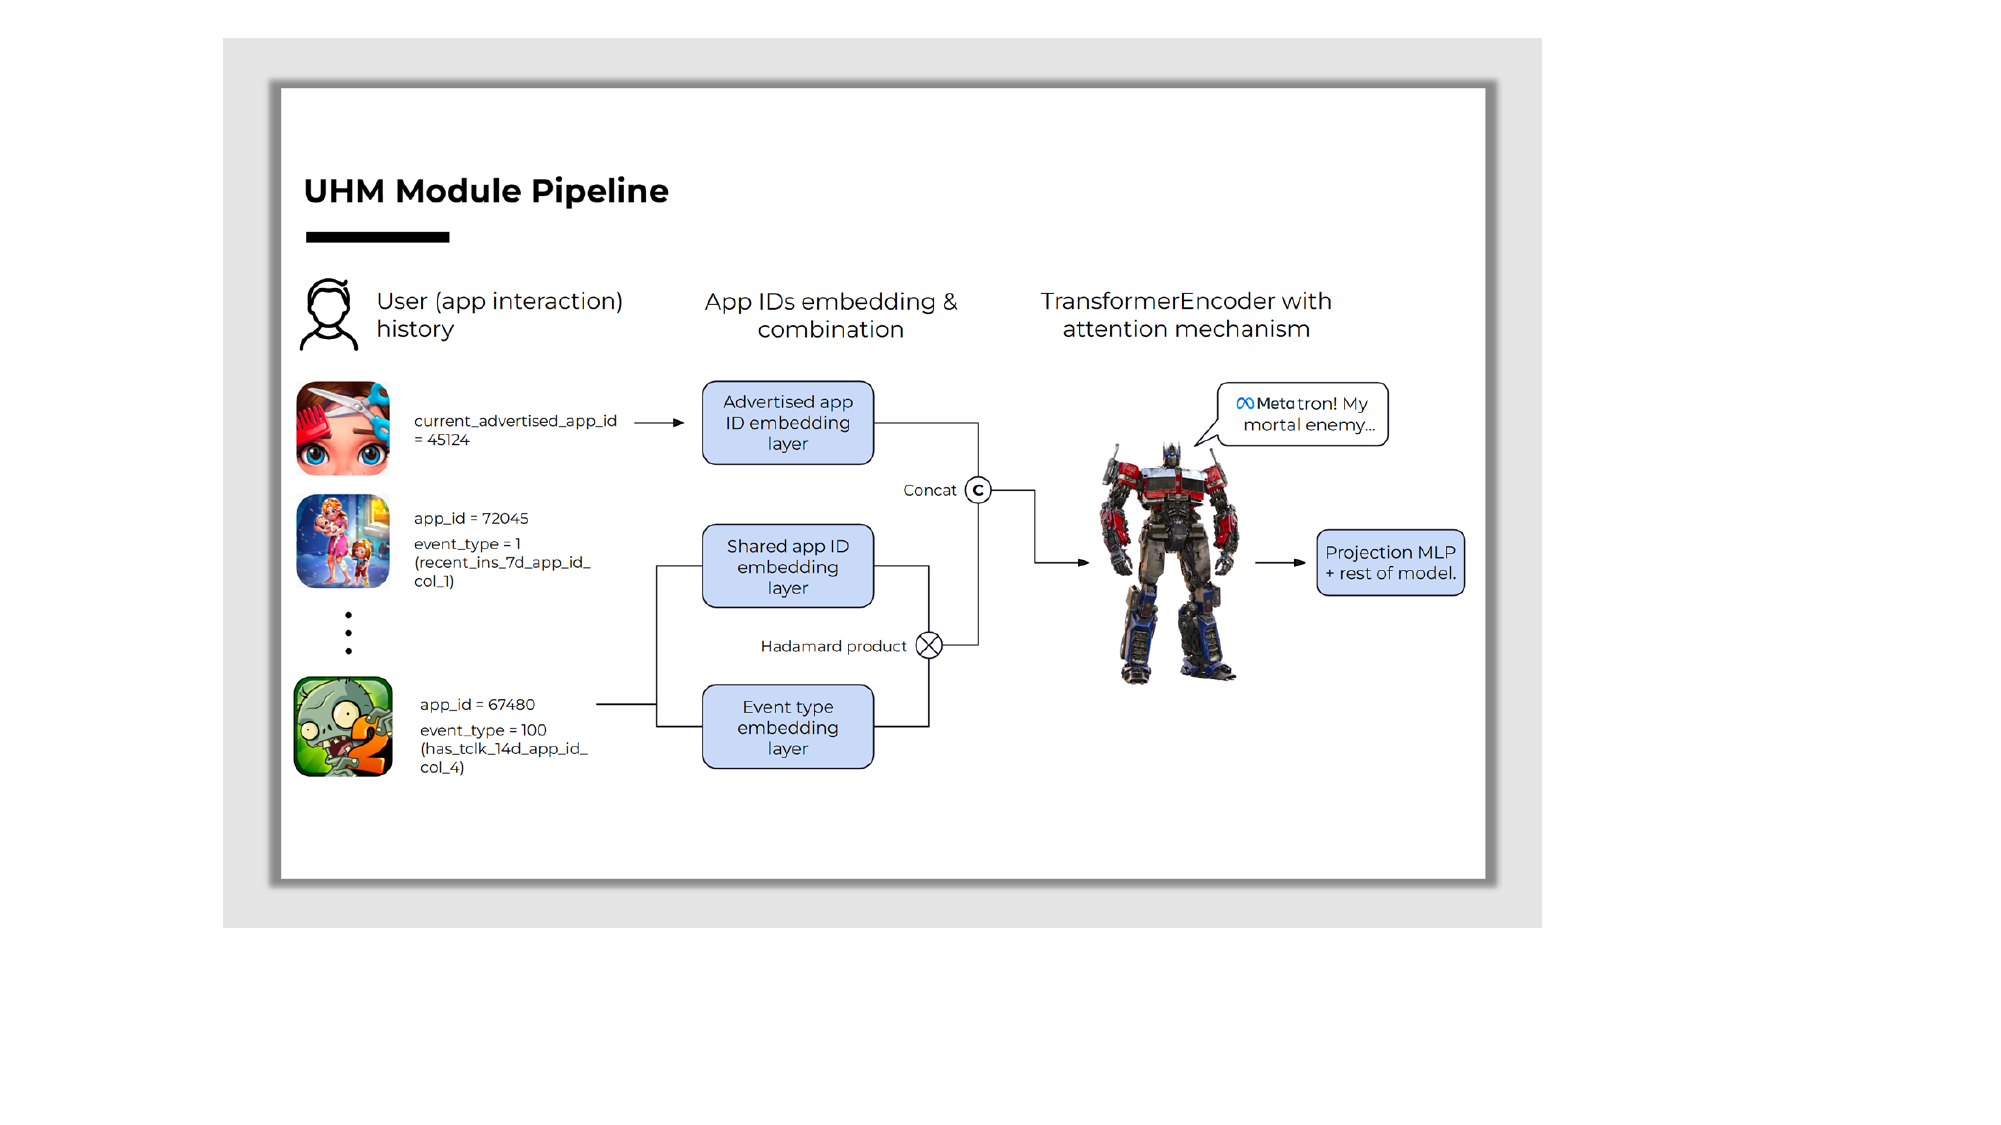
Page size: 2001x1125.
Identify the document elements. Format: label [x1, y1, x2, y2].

picture [223, 38, 1542, 928]
